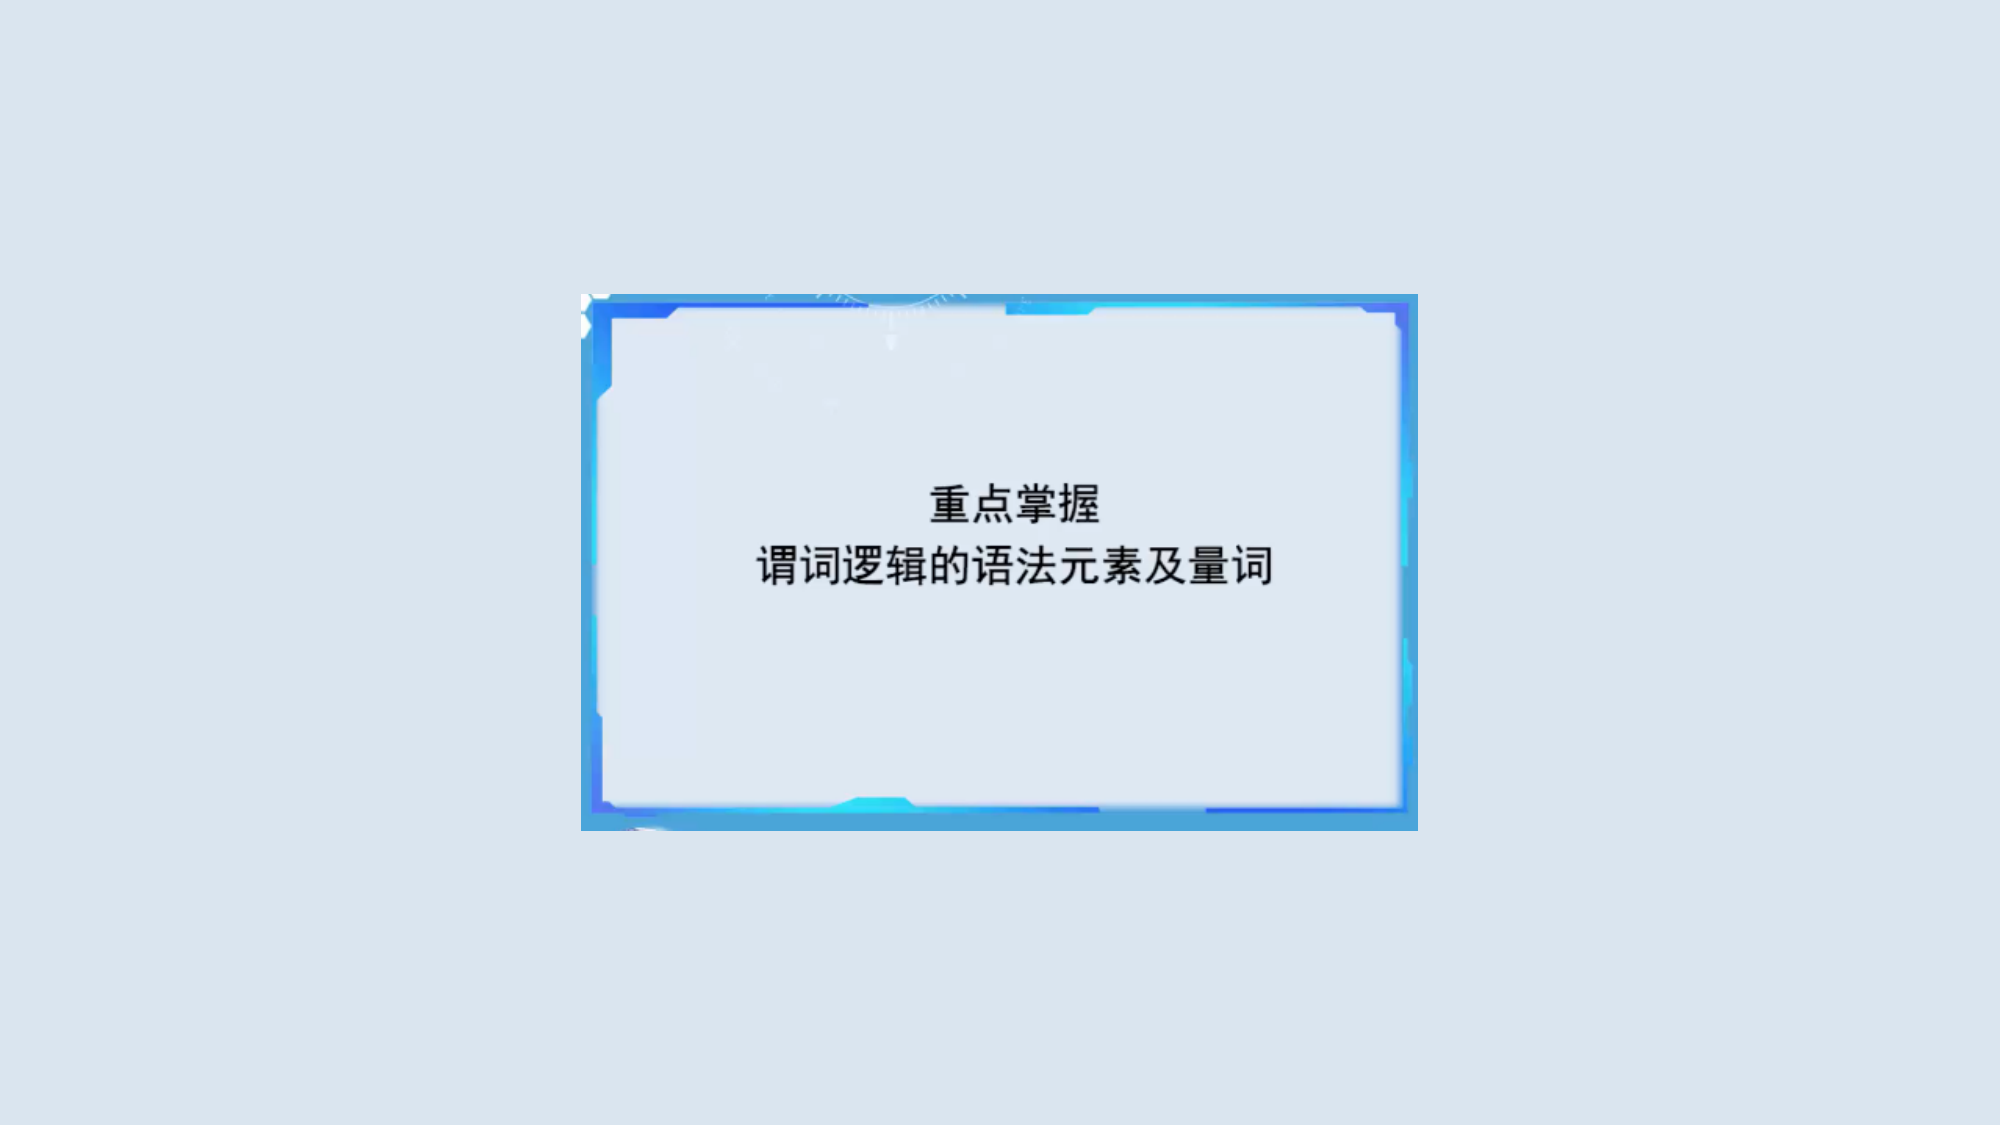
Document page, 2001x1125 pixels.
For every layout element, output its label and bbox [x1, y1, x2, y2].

picture [581, 294, 1419, 831]
